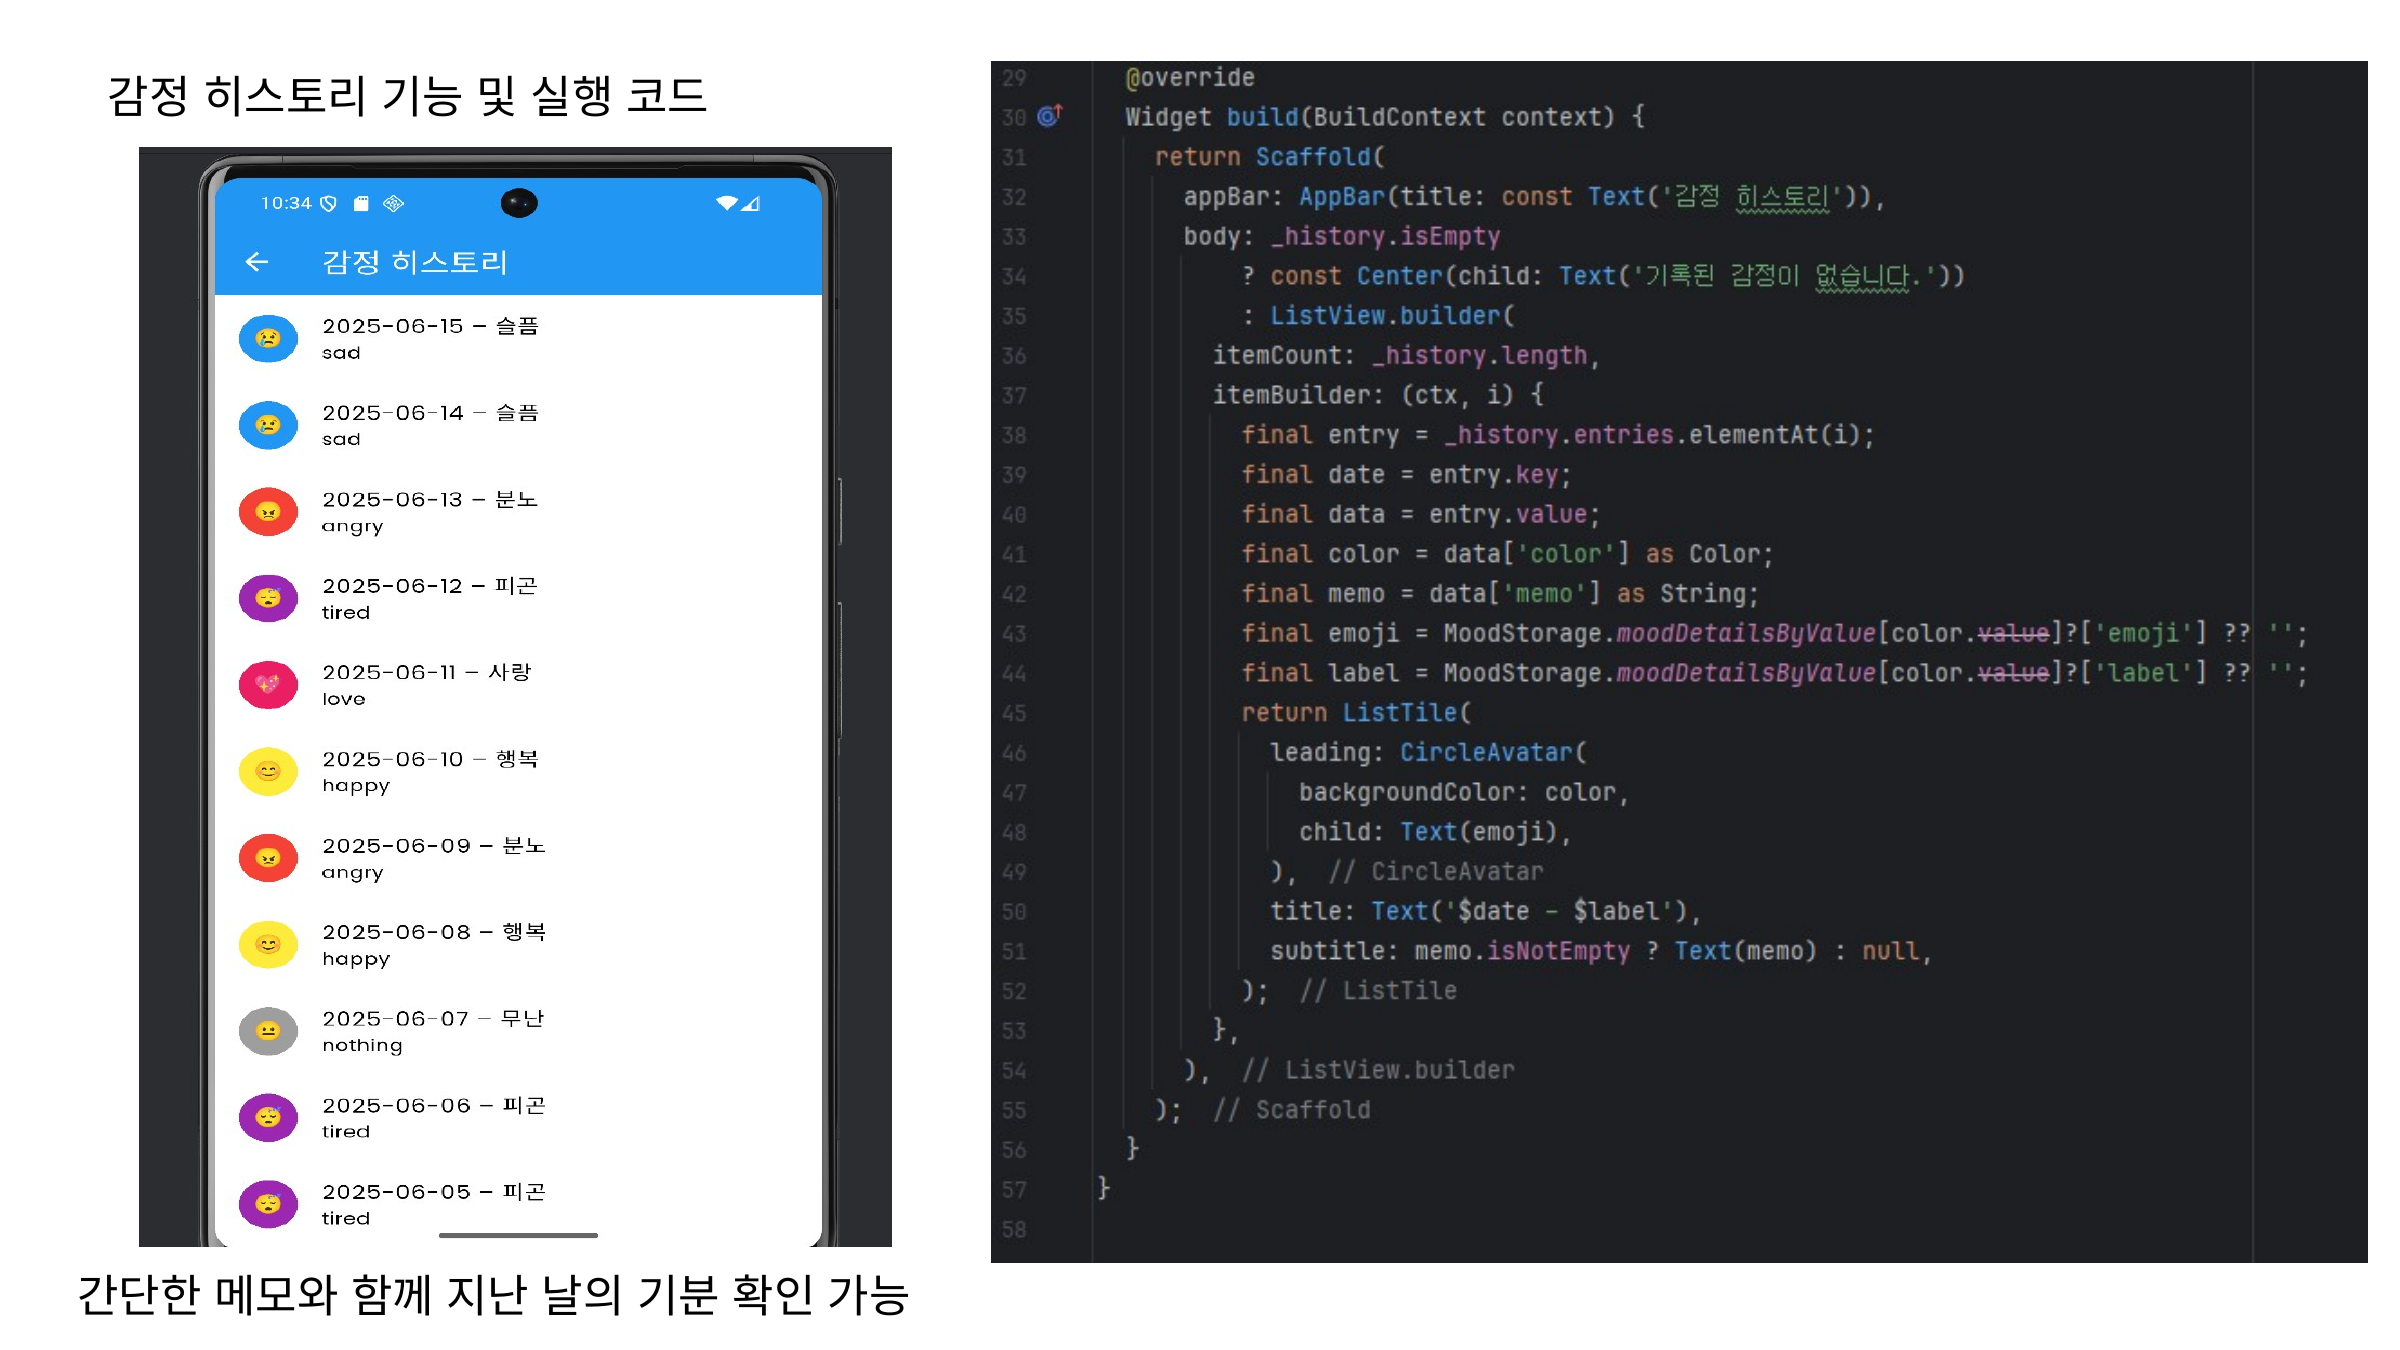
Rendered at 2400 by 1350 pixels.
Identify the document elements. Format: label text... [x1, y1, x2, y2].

picture [139, 147, 892, 1247]
text_box 감정 히스토리 기능 및 실행 코드 [93, 61, 991, 130]
text_box 간단한 메모와 함께 지난 날의 기분 확인 가능 [62, 1259, 1200, 1329]
picture [991, 61, 2368, 1263]
